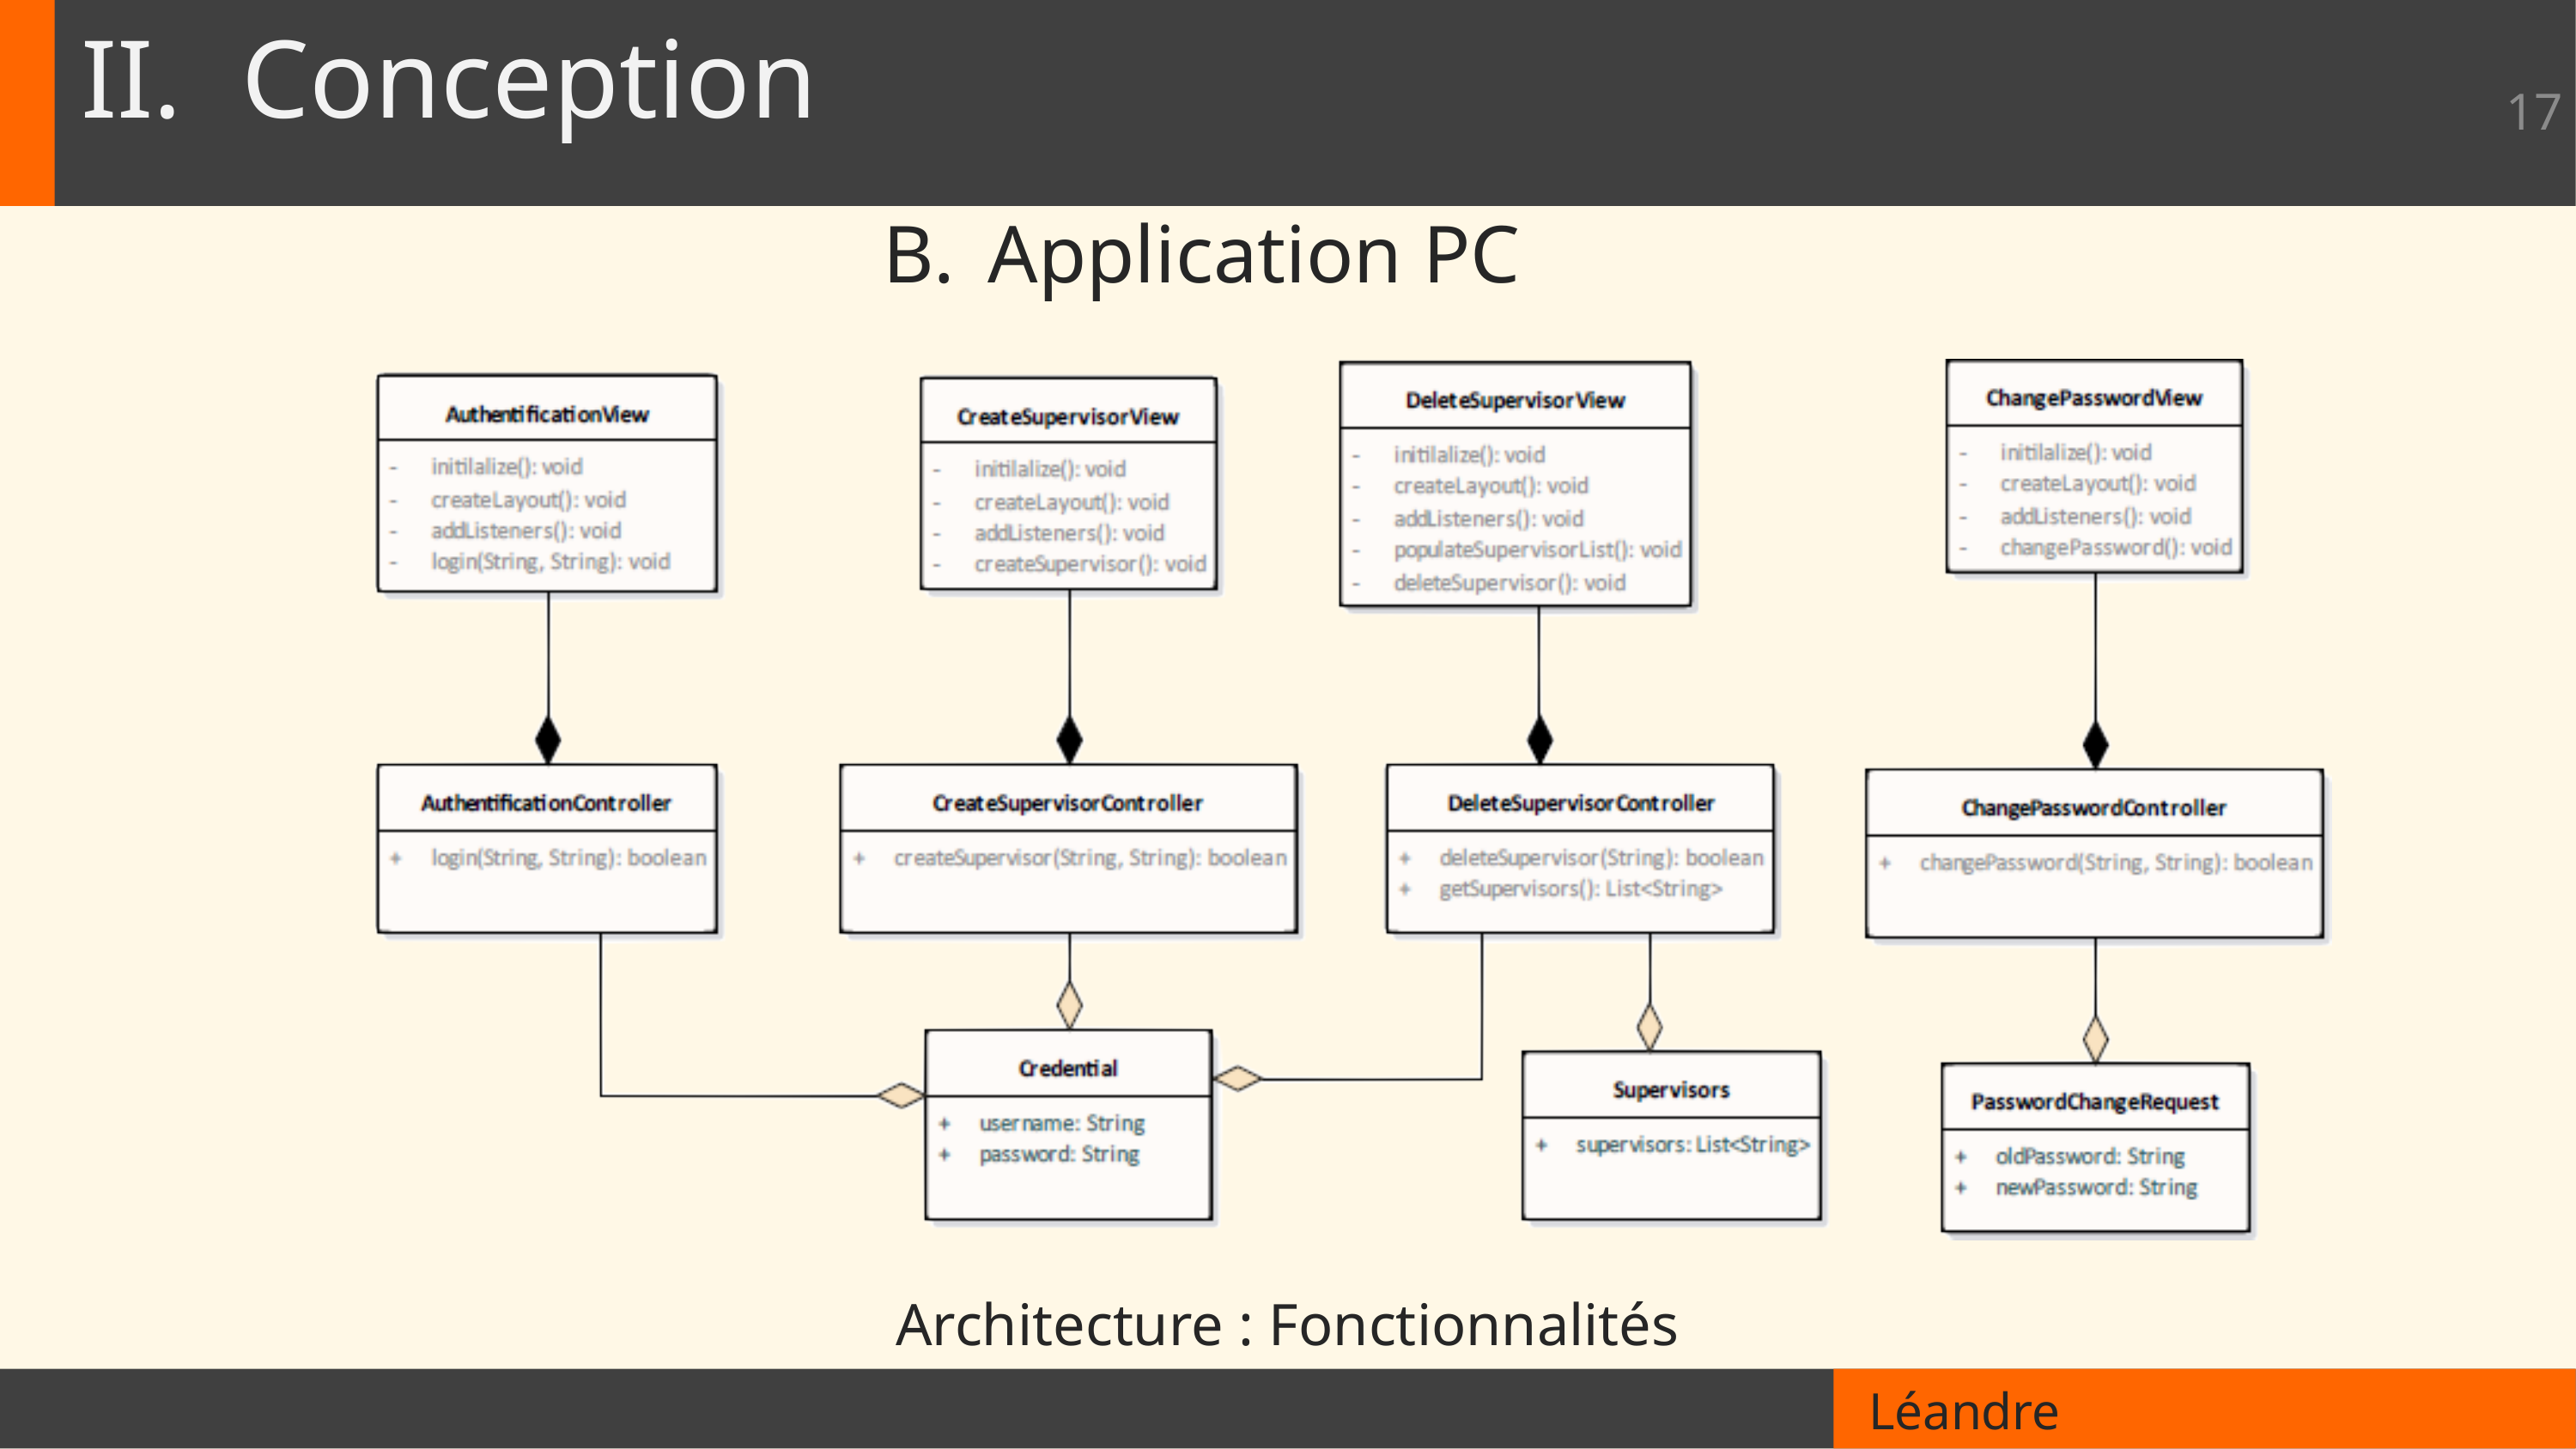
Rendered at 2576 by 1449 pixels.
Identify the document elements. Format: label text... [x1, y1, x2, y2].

title Conception [68, 18, 1996, 127]
text_box Application PC [413, 208, 2044, 306]
text_box Architecture : Fonctionnalités [201, 1213, 2375, 1364]
picture [375, 359, 2332, 1240]
text_box Léandre [1856, 1373, 2363, 1446]
slide_number 17 [1996, 0, 2576, 227]
